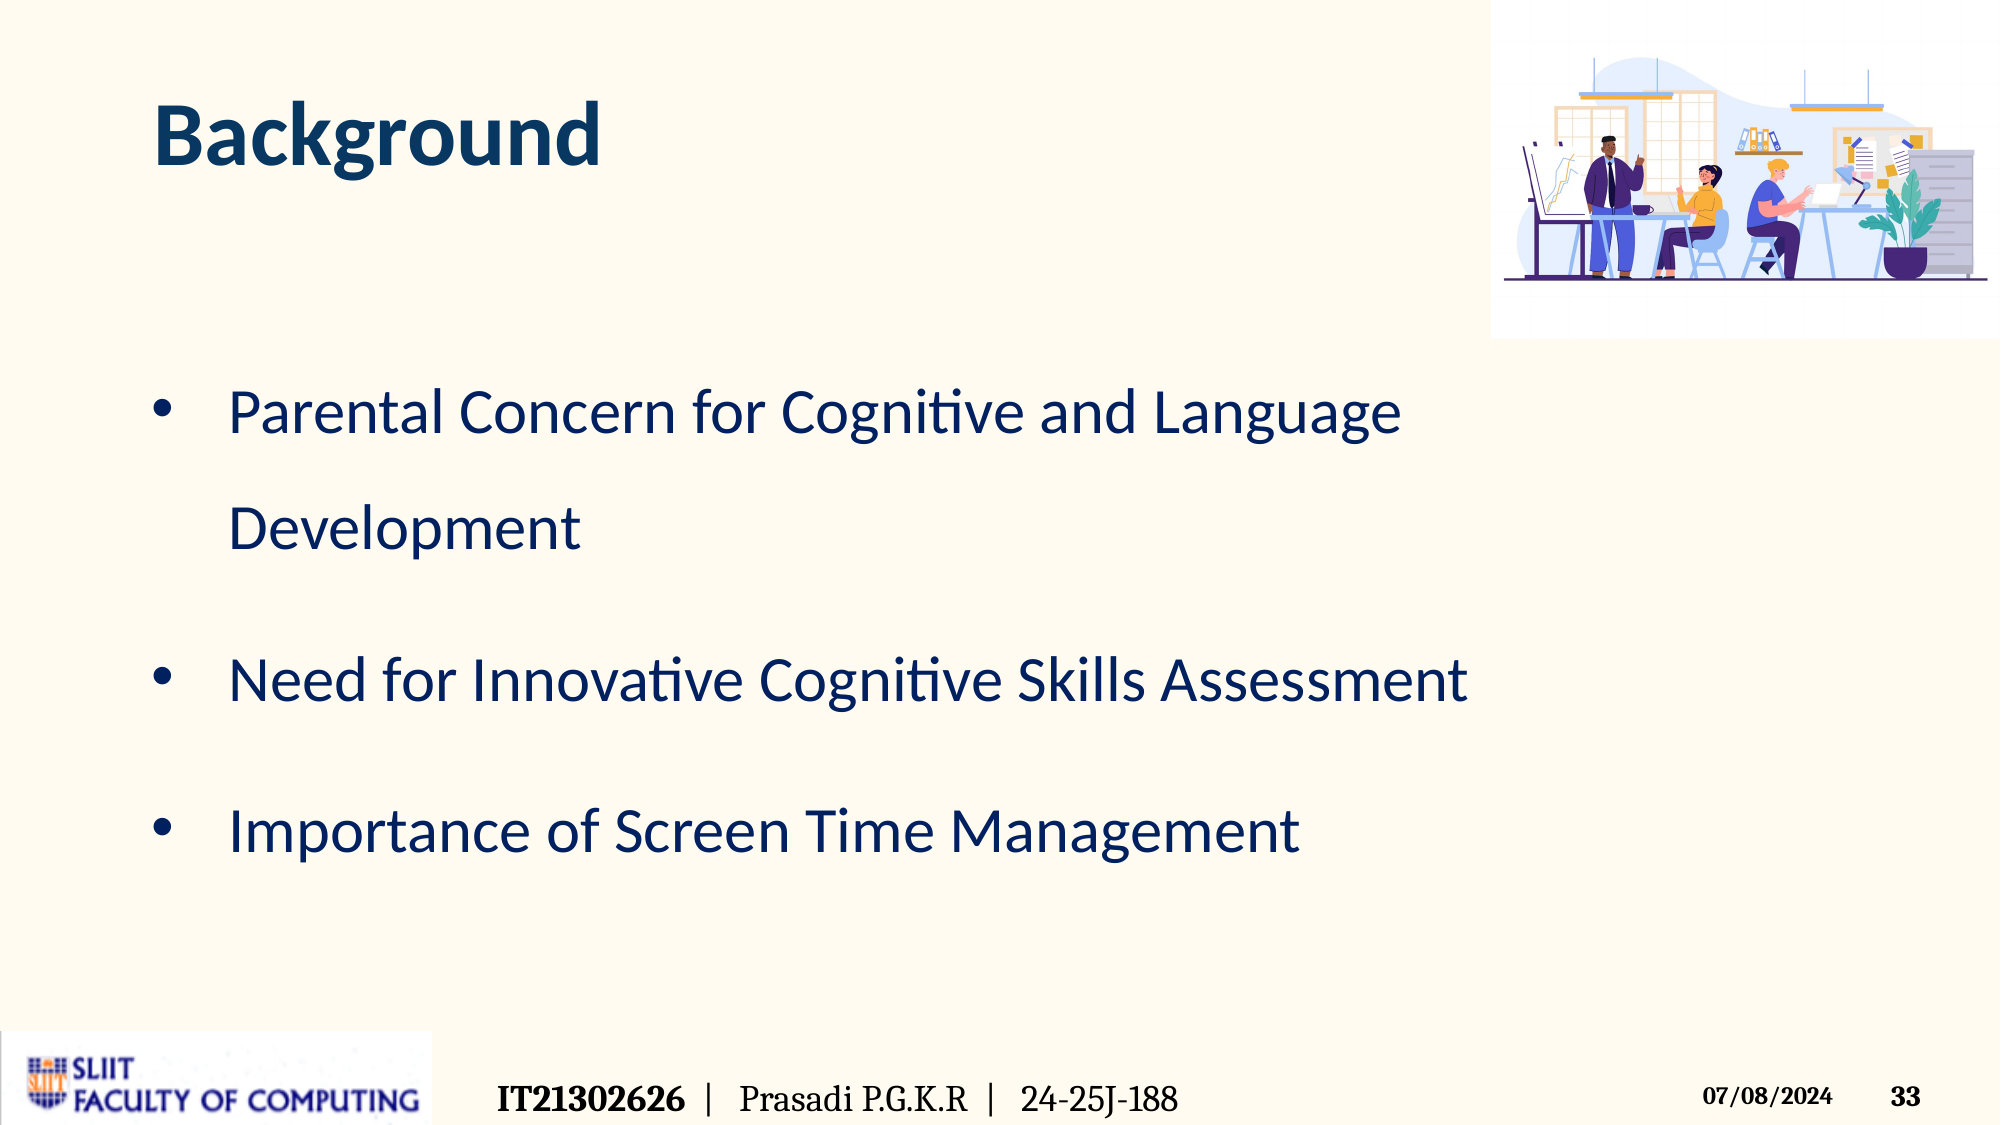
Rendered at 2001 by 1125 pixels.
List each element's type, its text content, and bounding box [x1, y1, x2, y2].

footer 07/08/2024 [1700, 1078, 1885, 1125]
title Background [151, 72, 607, 262]
slide_number 33 [1885, 1076, 1932, 1125]
text_box Parental Concern for Cognitive and Language Development Need for Innovative Cognitive Skills Assessment Importance of Screen Time Management [151, 293, 1695, 866]
text_box IT21302626 | Prasadi P.G.K.R | 24-25J-188 [481, 1072, 1465, 1121]
picture [1491, 0, 2000, 340]
picture [0, 1031, 432, 1125]
